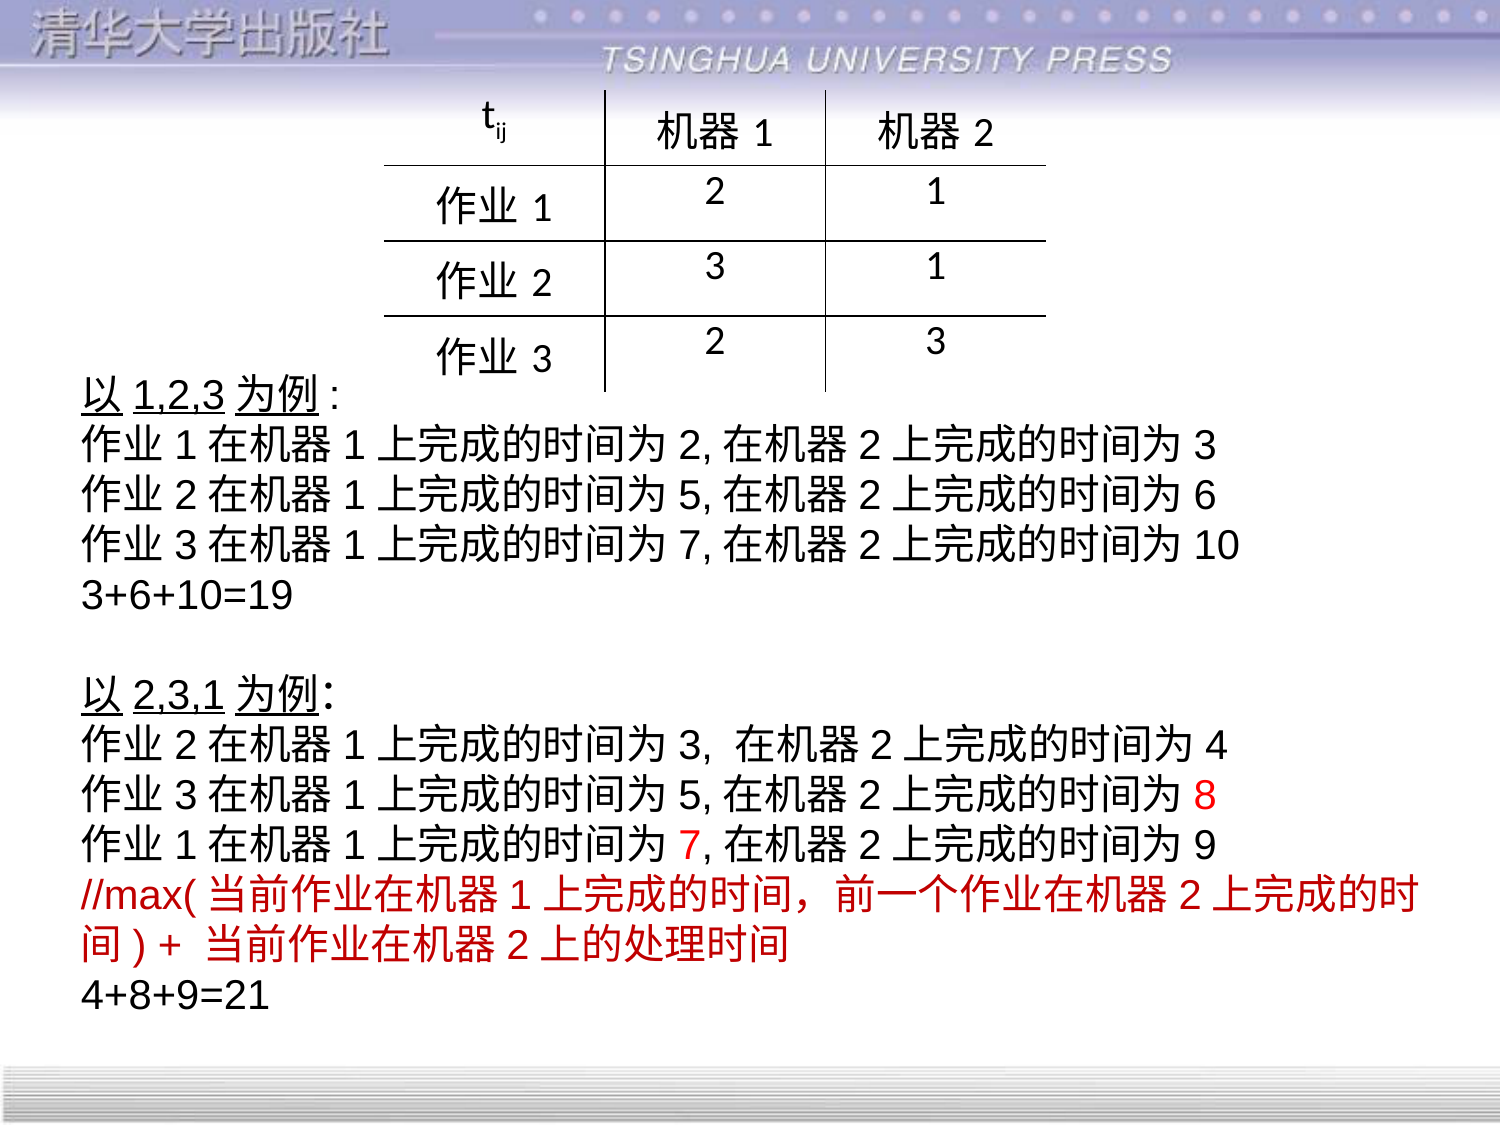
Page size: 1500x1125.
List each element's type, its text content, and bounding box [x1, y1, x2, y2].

table_cell 3 [826, 317, 1046, 360]
table_header tij [384, 90, 604, 165]
table_header 机器2 [826, 90, 1046, 165]
table_cell 作业1 [384, 166, 604, 240]
picture [0, 0, 1500, 1125]
table_cell 作业2 [384, 242, 604, 315]
table_header 机器1 [606, 90, 825, 165]
table_cell 3 [606, 242, 825, 315]
text_box 以1,2,3为例: 作业1在机器1上完成的时间为2,在机器2上完成的时间为3 作业2在机器1上完成的时间为5,在机器2上完成的时间为6 作业3在机器1上完成的时间为7,在机器2上完成的时间为10 3+6+10=19 以2,3,1为例： 作业2在机器1上完成的时间为3, 在机器2上完成的时间为4 作业3在机器1上完成的时间为5,在机器2上完成的时间为8 作业1在机器1上完成的时间为7,在机器2上完成的时间为9 //max(当前作业在机器1上完成的时间，前一个作业在机器2上完成的时间) + 当前作业在机器2上的处理时间 4+8+9=21 [66, 360, 1447, 1026]
table_cell 作业3 [384, 317, 604, 360]
table_cell 2 [606, 166, 825, 240]
table_cell 1 [826, 166, 1046, 240]
table_cell 2 [606, 317, 825, 360]
table_cell 1 [826, 242, 1046, 315]
